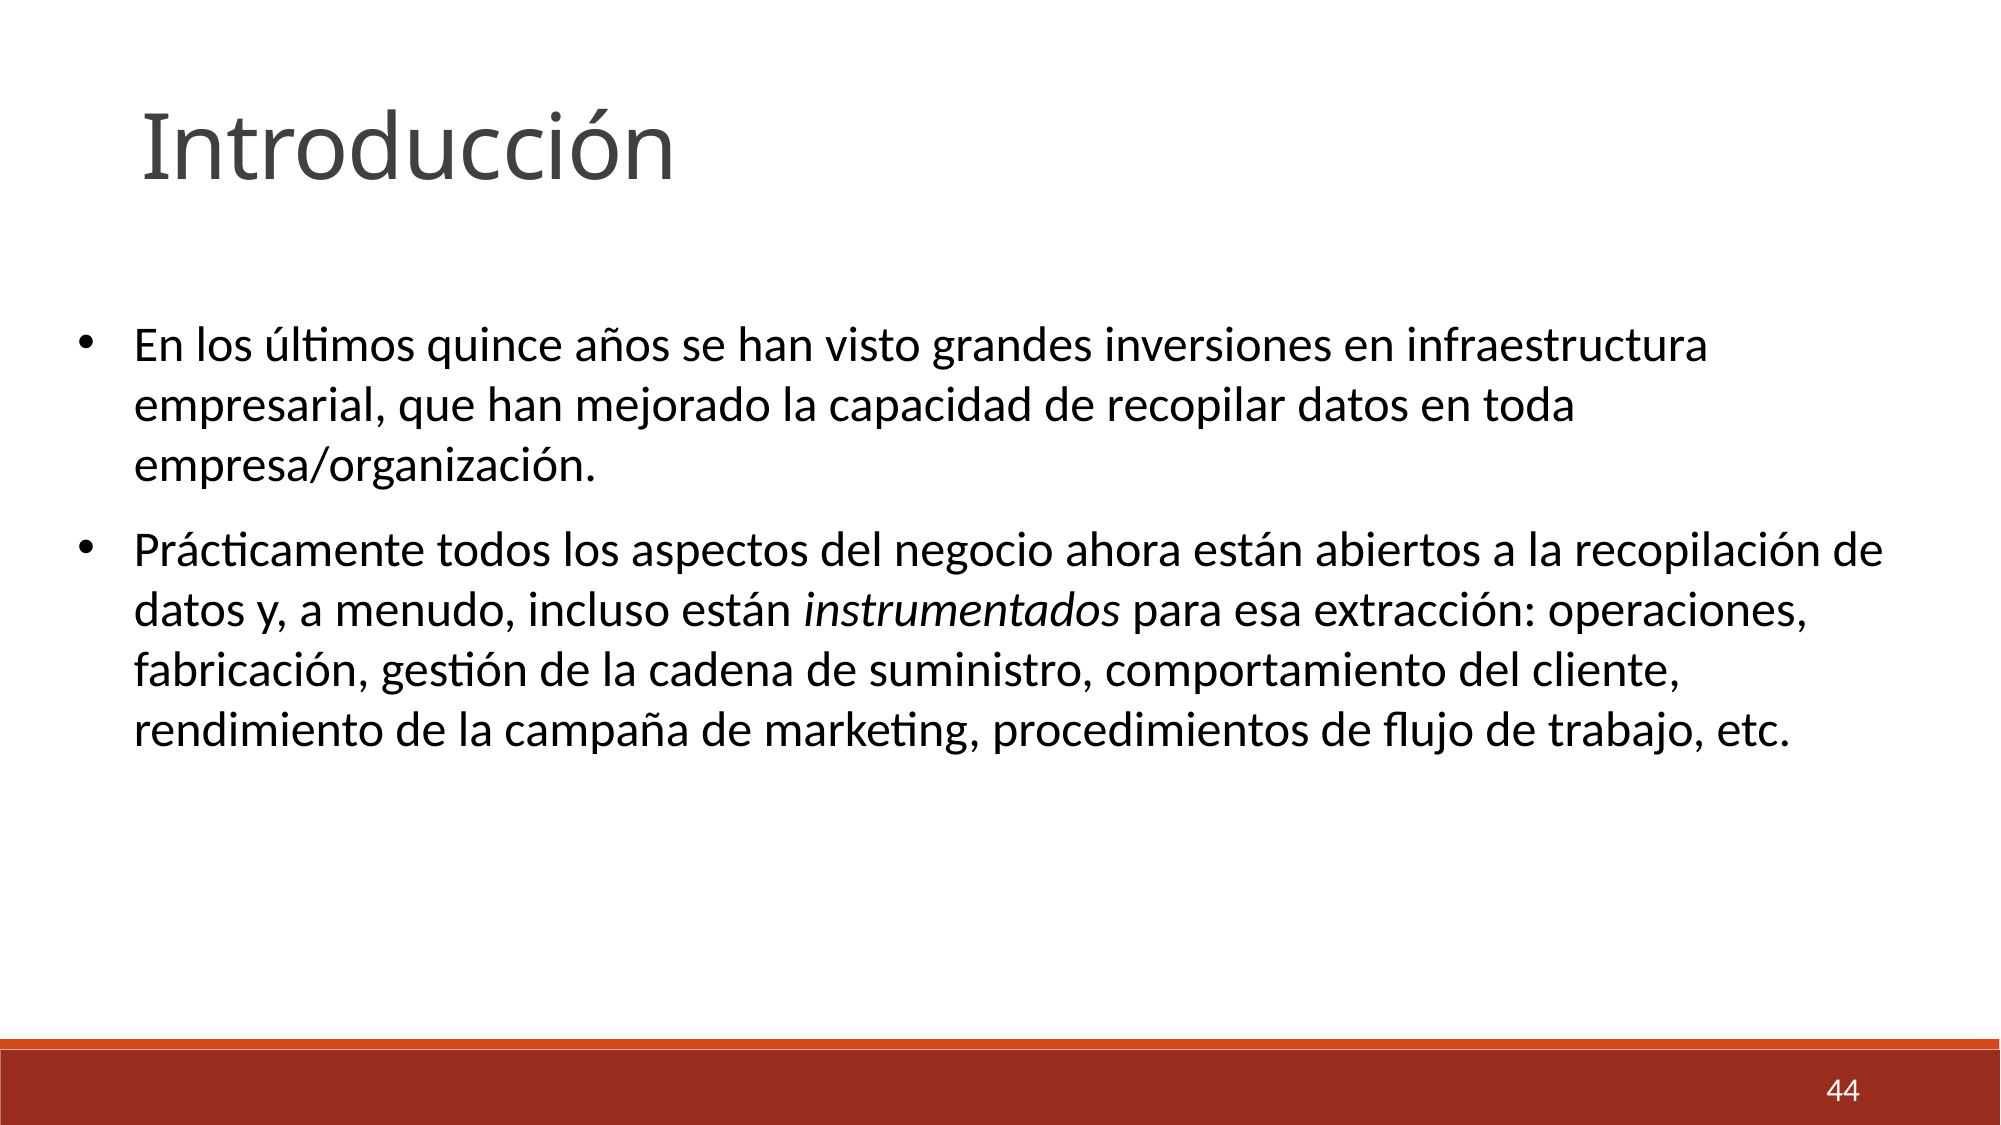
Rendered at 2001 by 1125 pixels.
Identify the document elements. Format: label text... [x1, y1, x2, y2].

text_box En los últimos quince años se han visto grandes inversiones en infraestructura empresarial, que han mejorado la capacidad de recopilar datos en toda empresa/organización. Prácticamente todos los aspectos del negocio ahora están abiertos a la recopilación de datos y, a menudo, incluso están instrumentados para esa extracción: operaciones, fabricación, gestión de la cadena de suministro, comportamiento del cliente, rendimiento de la campaña de marketing, procedimientos de flujo de trabajo, etc. [62, 304, 1925, 764]
slide_number 44 [126, 1061, 1875, 1115]
text_box Introducción [126, 97, 1821, 237]
